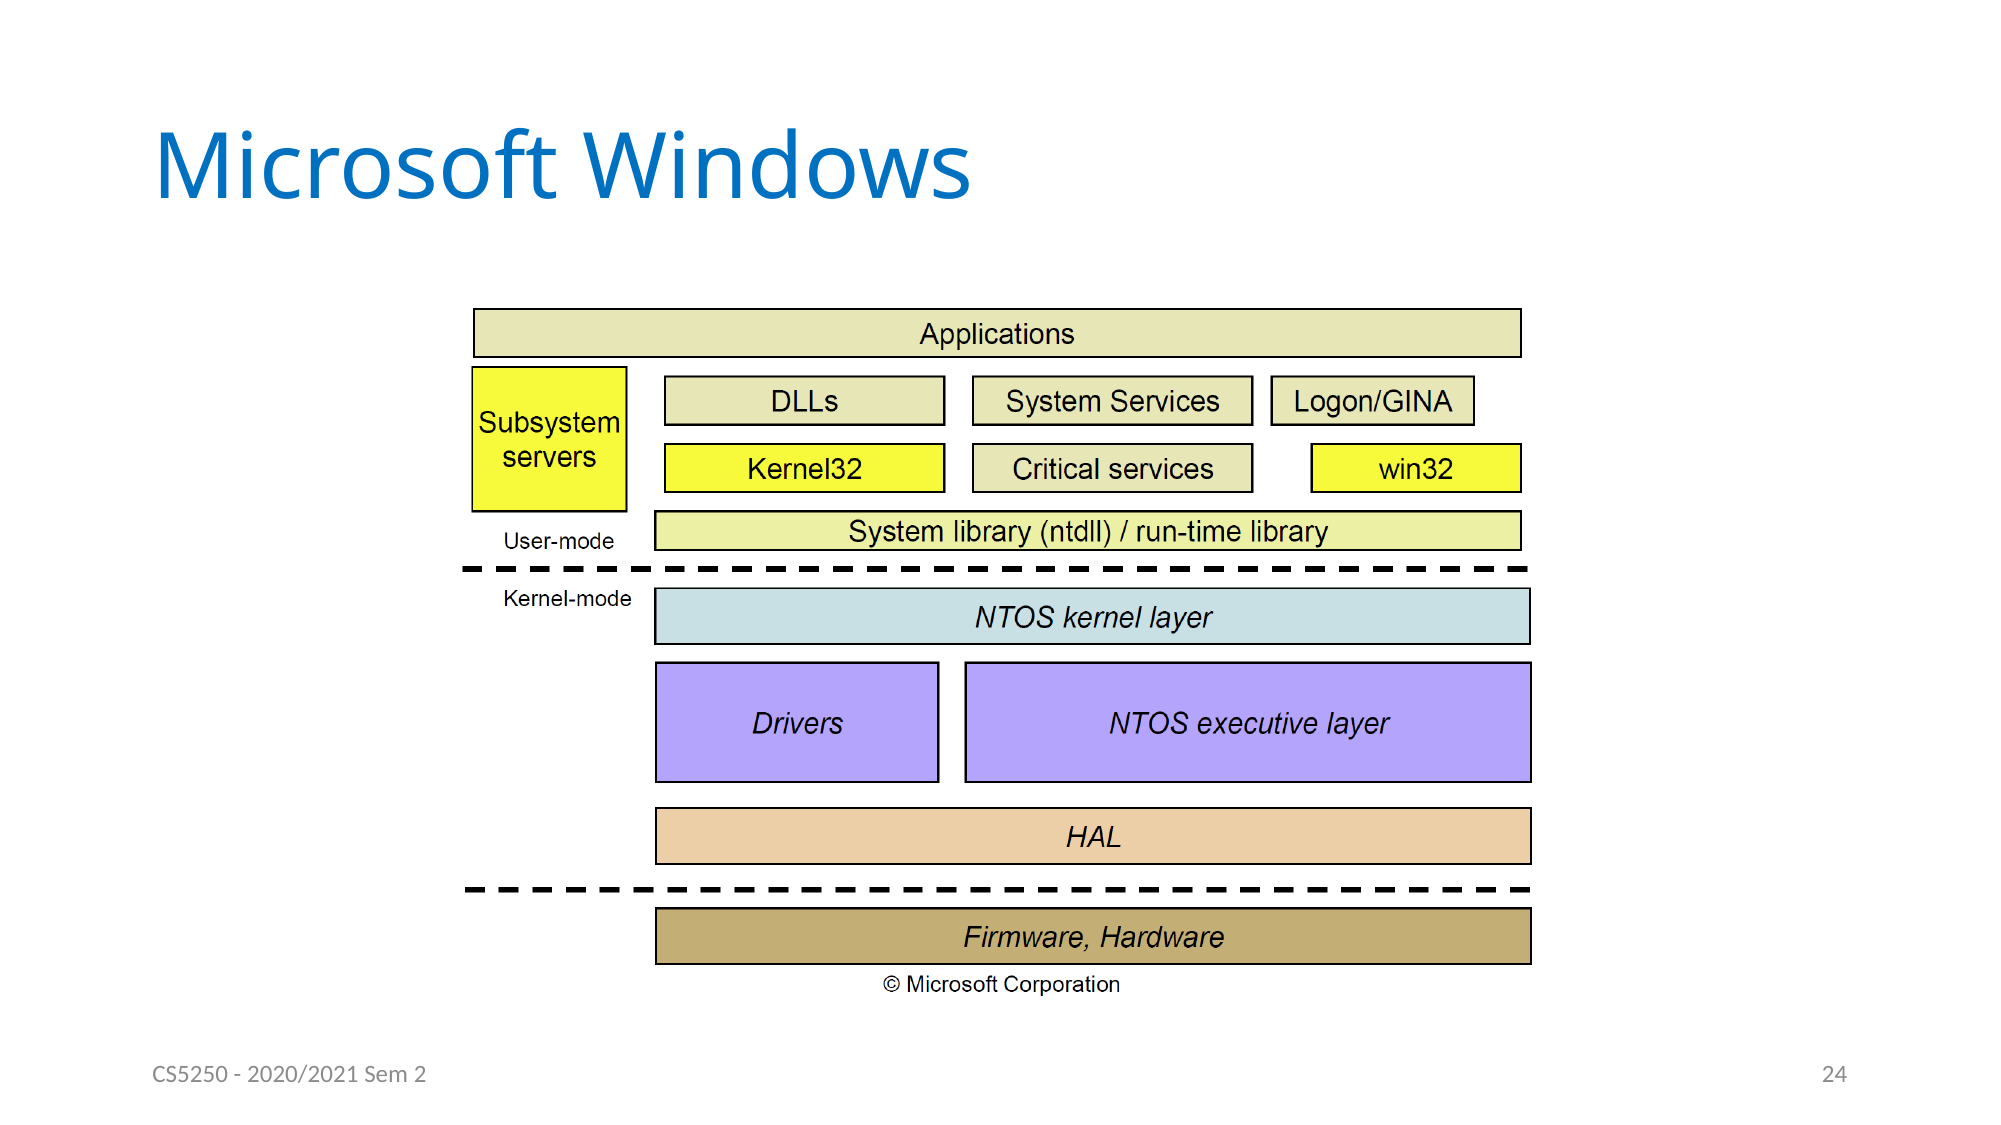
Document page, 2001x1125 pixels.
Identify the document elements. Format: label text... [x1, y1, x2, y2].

title Microsoft Windows [137, 59, 1863, 278]
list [459, 299, 1541, 1014]
slide_number 24 [1412, 1042, 1863, 1103]
slide_number CS5250 - 2020/2021 Sem 2 [137, 1042, 588, 1103]
